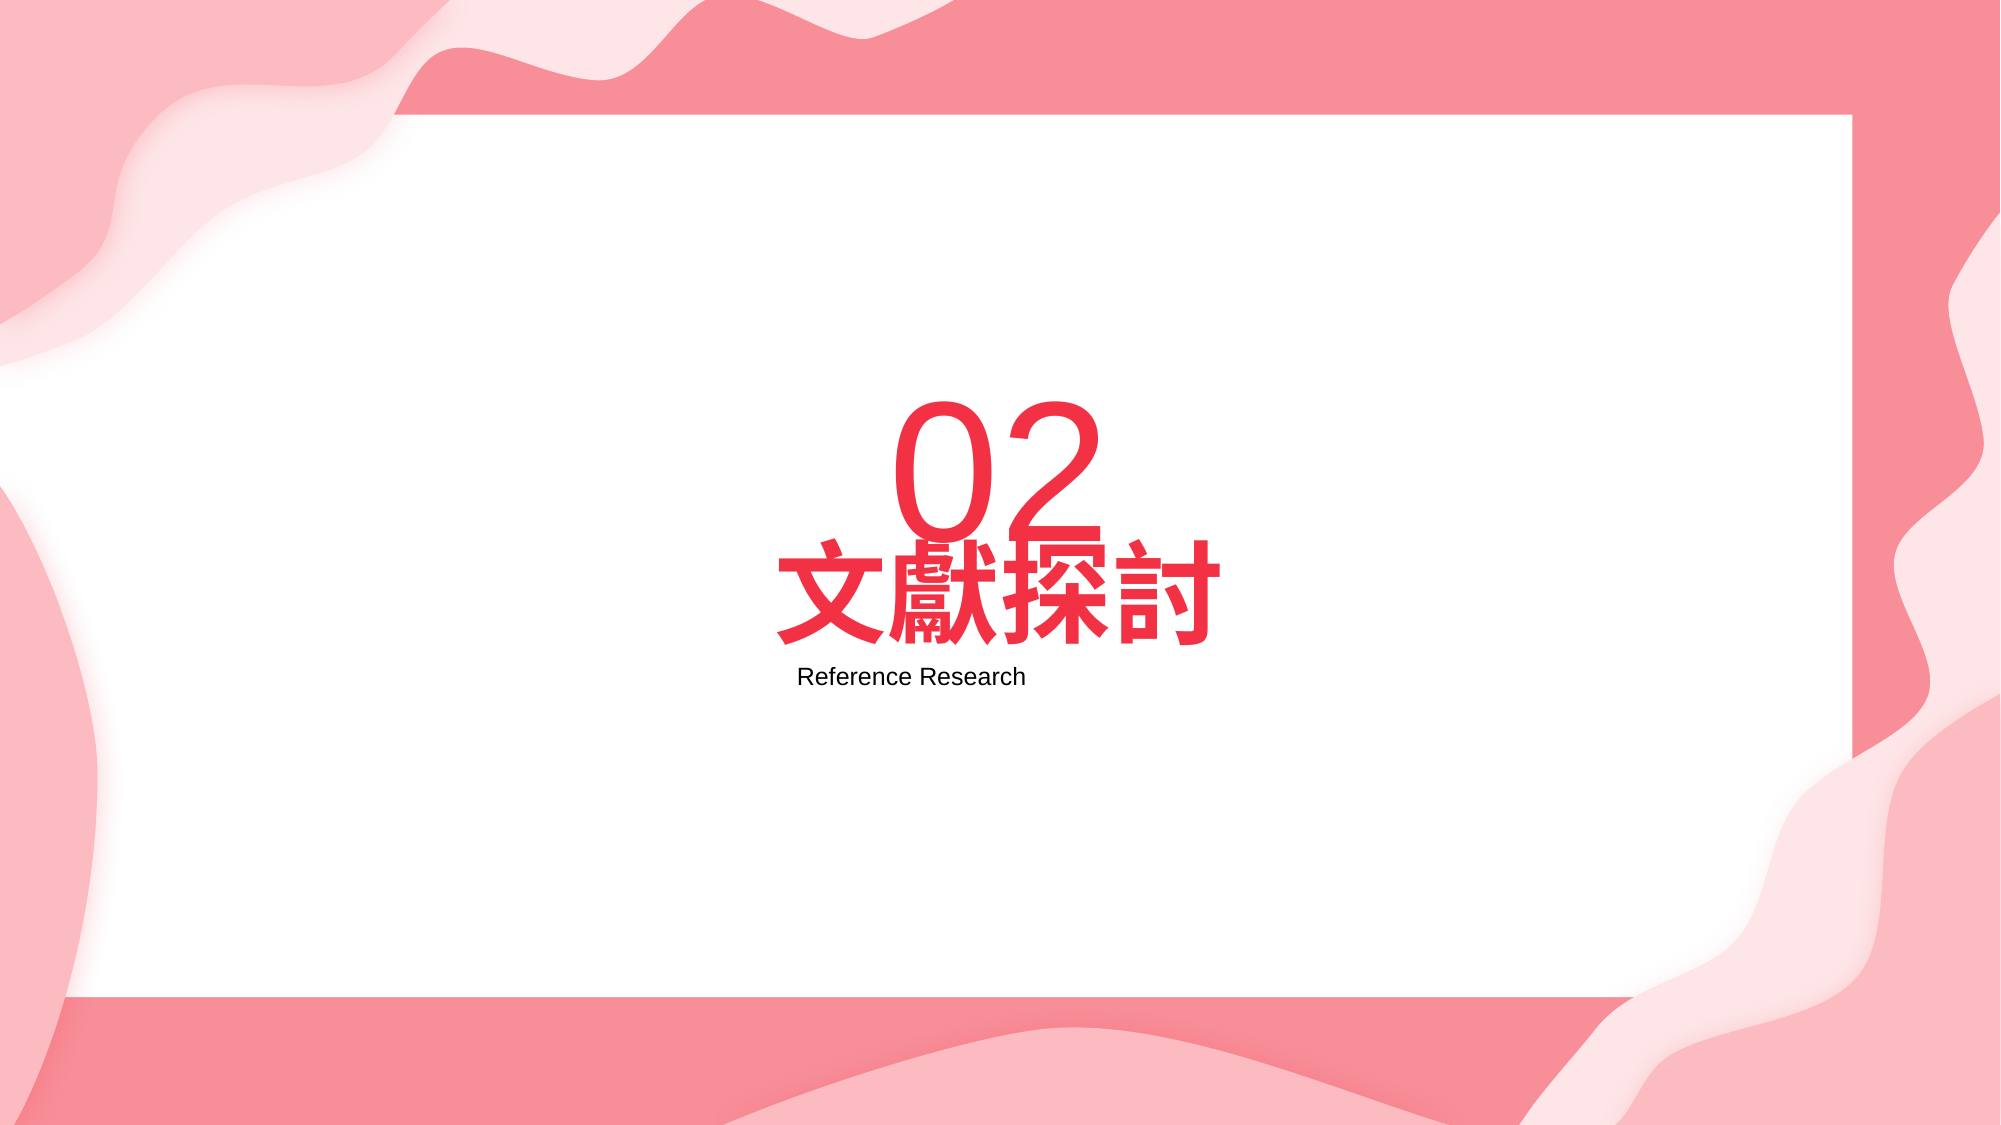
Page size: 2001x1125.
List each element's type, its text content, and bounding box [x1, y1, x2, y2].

text_box 文獻探討 [760, 516, 1239, 666]
text_box 02 [874, 334, 1126, 589]
text_box Reference Research [783, 653, 1217, 698]
